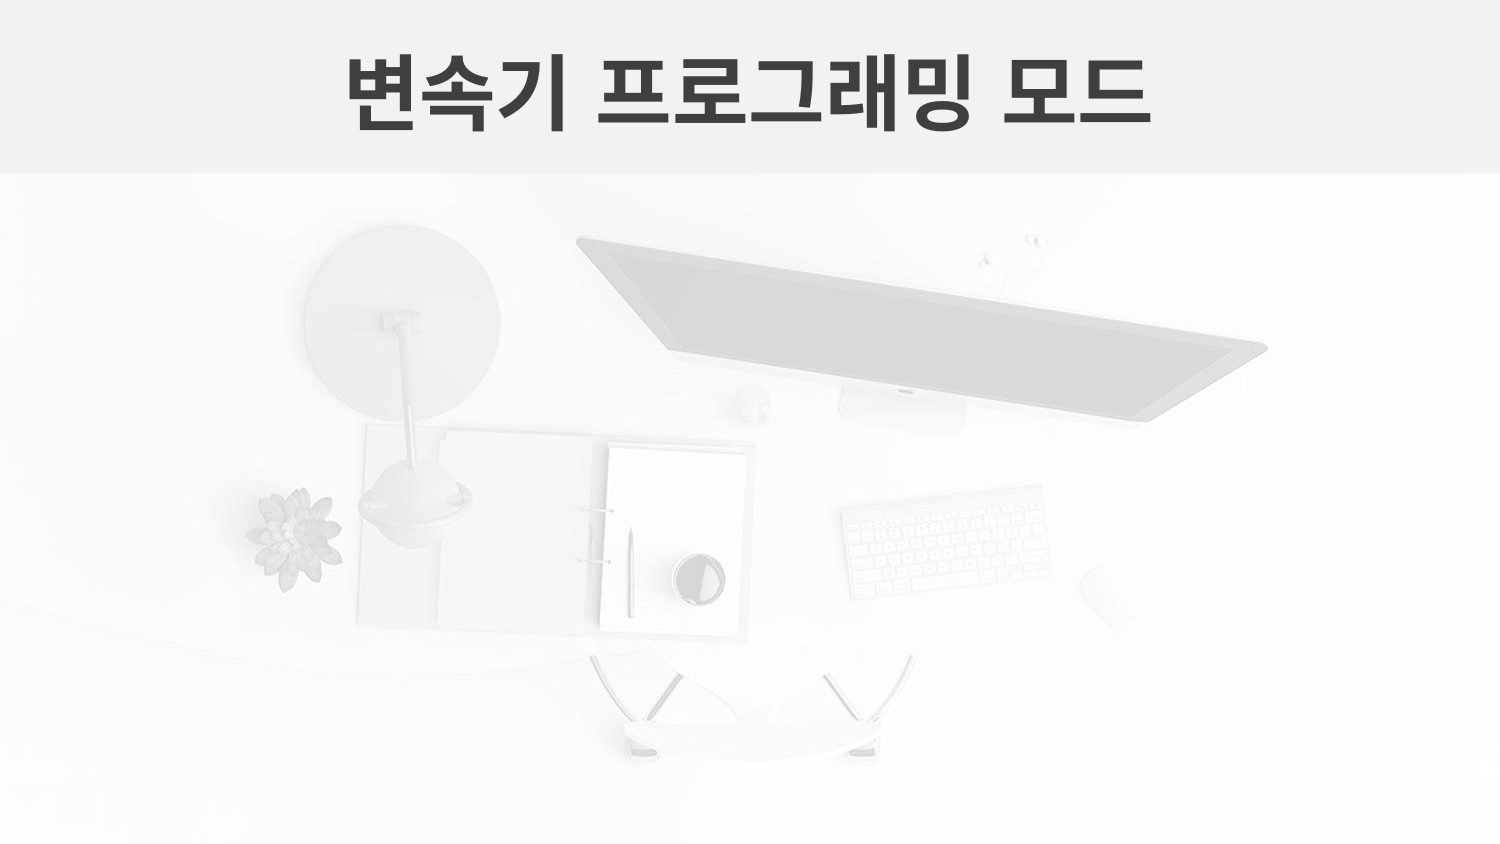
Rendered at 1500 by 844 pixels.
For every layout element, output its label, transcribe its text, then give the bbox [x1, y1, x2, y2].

picture [0, 174, 1500, 844]
title 변속기 프로그래밍 모드 [0, 45, 1499, 136]
